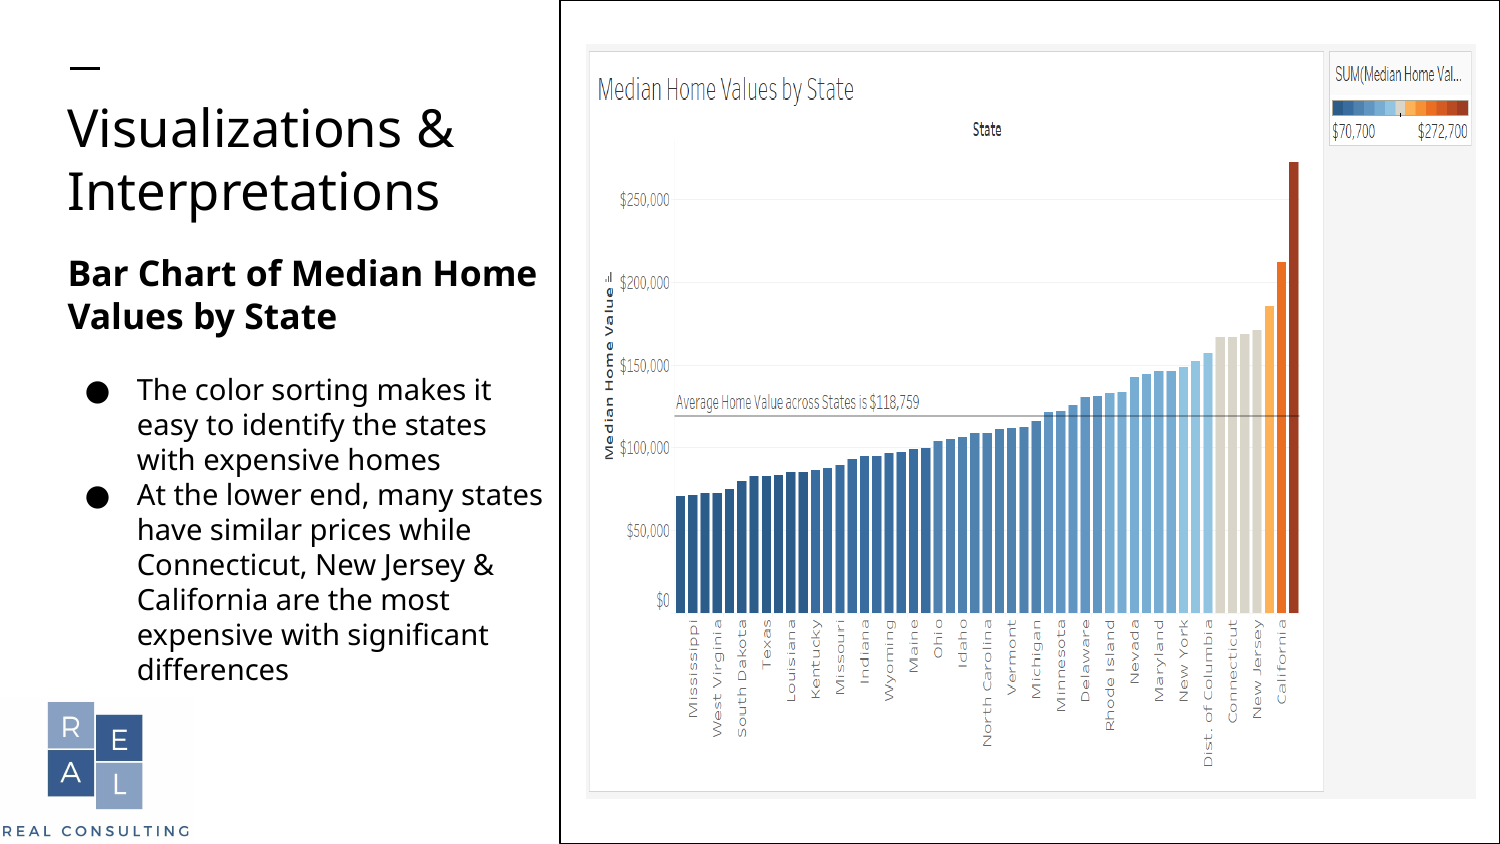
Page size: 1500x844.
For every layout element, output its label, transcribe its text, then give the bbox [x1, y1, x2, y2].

list Bar Chart of Median Home Values by State [52, 236, 560, 356]
subtitle The color sorting makes it easy to identify the states with expensive homes At the lower end, many states have similar prices while Connecticut, New Jersey & California are the most expensive with significant differences [46, 356, 560, 578]
title Visualizations & Interpretations [52, 79, 560, 236]
picture [585, 44, 1477, 800]
text_box [560, 0, 1500, 844]
picture [0, 697, 194, 844]
